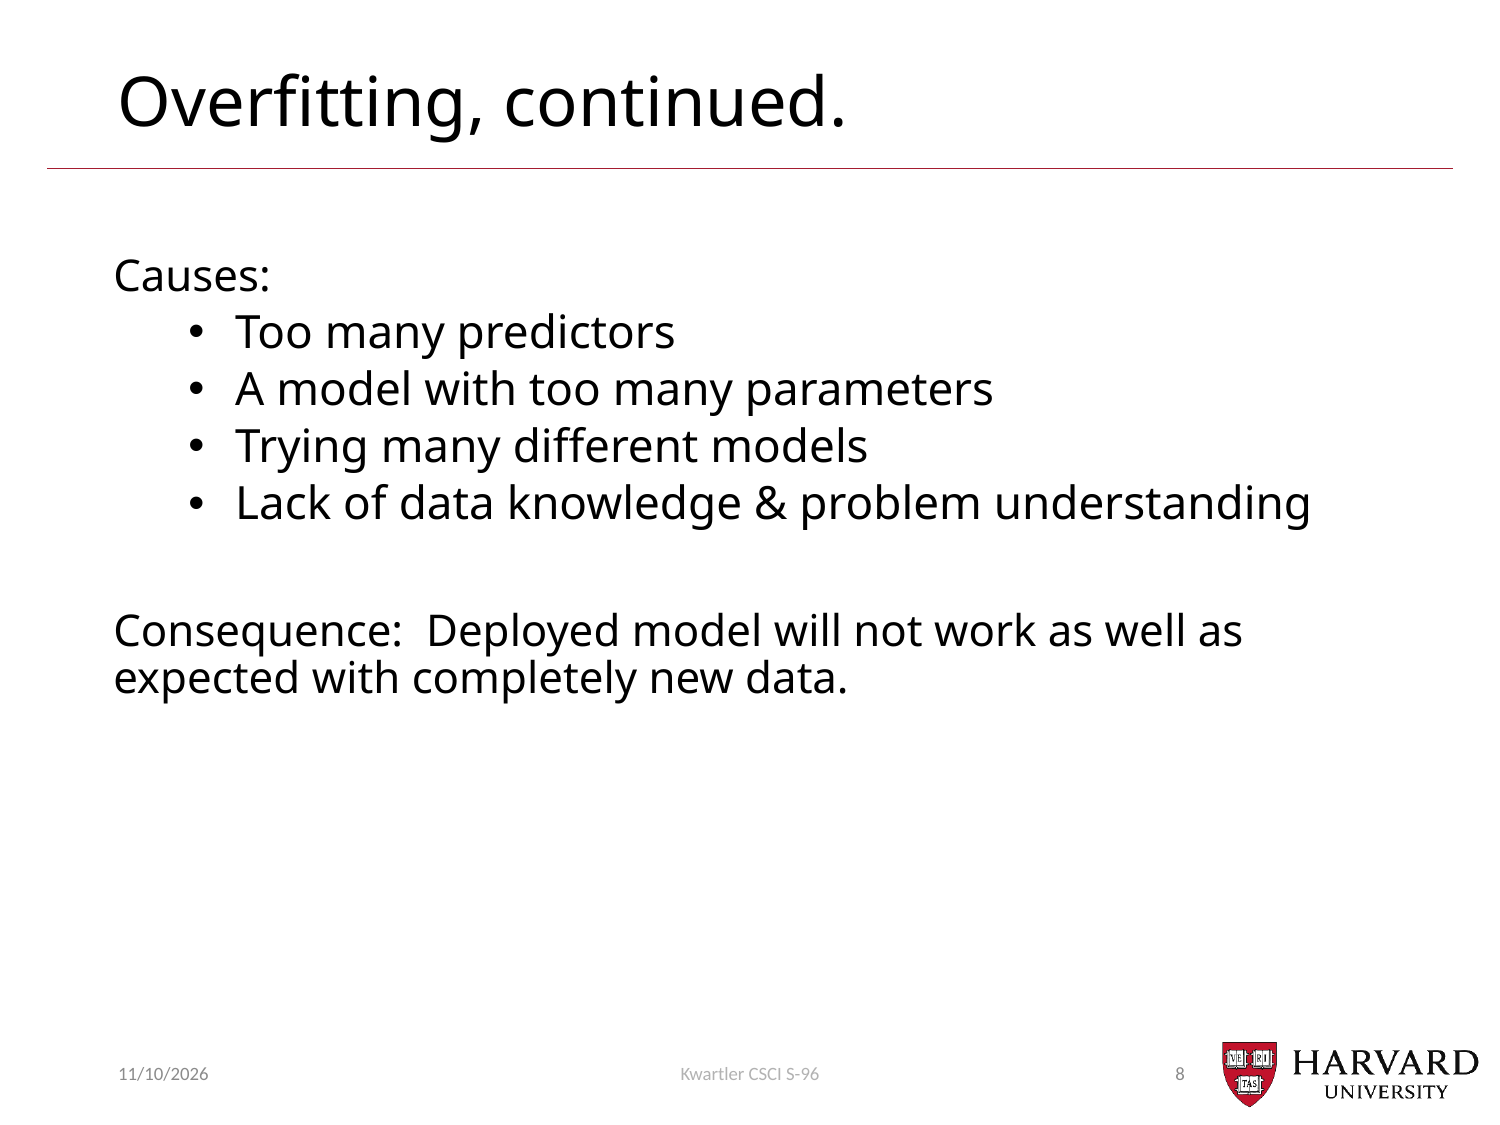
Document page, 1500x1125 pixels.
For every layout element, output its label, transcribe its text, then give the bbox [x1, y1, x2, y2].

title Overfitting, continued. [103, 59, 1397, 157]
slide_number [103, 1042, 441, 1103]
picture [1200, 1024, 1500, 1125]
text_box Causes: Too many predictors A model with too many parameters Trying many different models Lack of data knowledge & problem understanding Consequence: Deployed model will not work as well as expected with completely new data. [98, 246, 1374, 934]
slide_number 8 [1059, 1042, 1200, 1103]
footer Kwartler CSCI S-96 [496, 1042, 1004, 1103]
